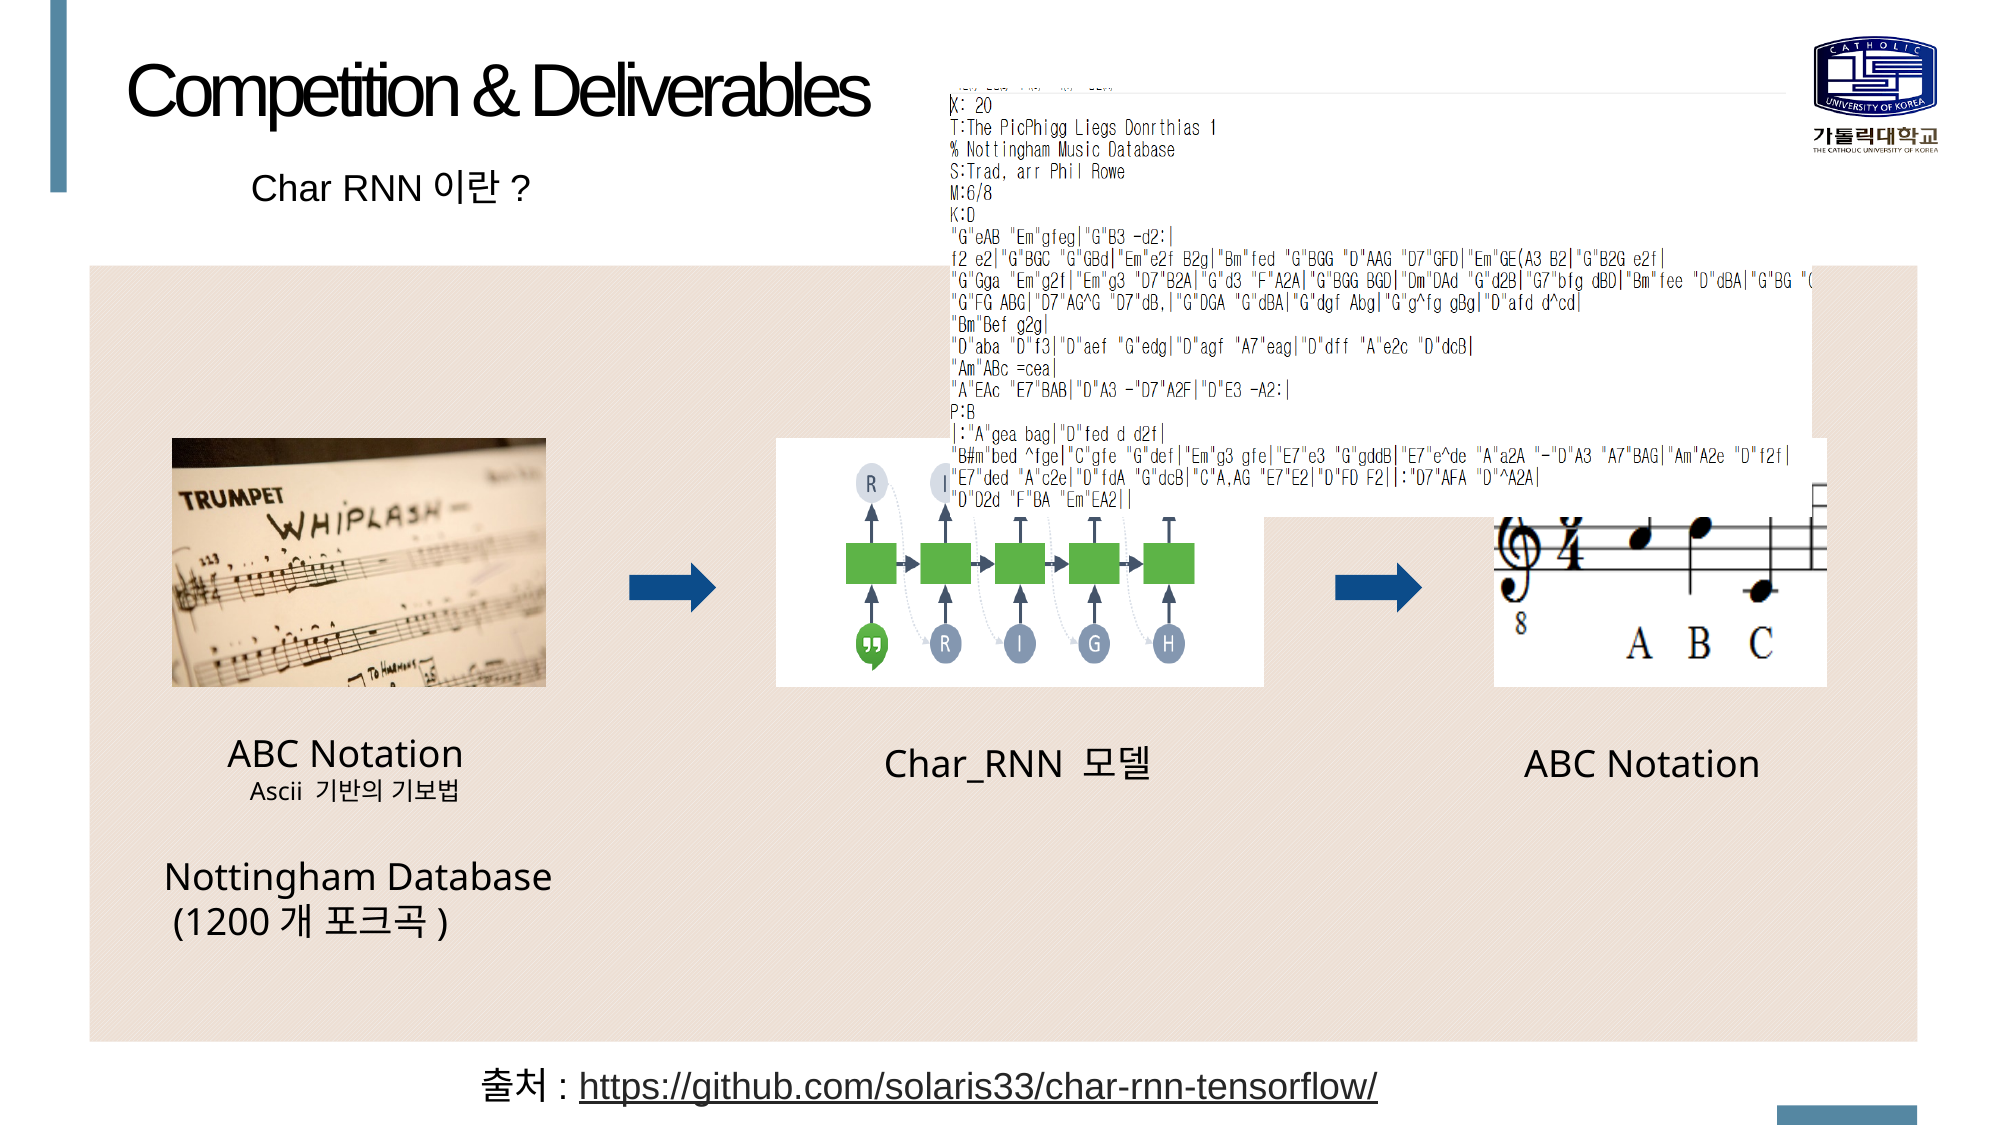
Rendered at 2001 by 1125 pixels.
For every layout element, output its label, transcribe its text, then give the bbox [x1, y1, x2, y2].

text_box [628, 560, 718, 616]
text_box Char_RNN 모델 [868, 732, 1172, 793]
text_box [1776, 1104, 1918, 1125]
text_box 출처: https://github.com/solaris33/char-rnn-tensorflow/ [465, 1054, 1542, 1115]
text_box Nottingham Database (1200개 포크곡) [148, 845, 571, 950]
text_box ABC Notation [1509, 732, 1812, 793]
text_box [89, 265, 1918, 1043]
text_box Char RNN이란? [235, 156, 949, 217]
text_box [49, 0, 68, 193]
text_box Competition & Deliverables [110, 33, 890, 139]
picture [776, 26, 1966, 687]
text_box [1334, 560, 1424, 616]
text_box ABC Notation Ascii 기반의 기보법 [212, 722, 499, 813]
picture [172, 438, 546, 687]
